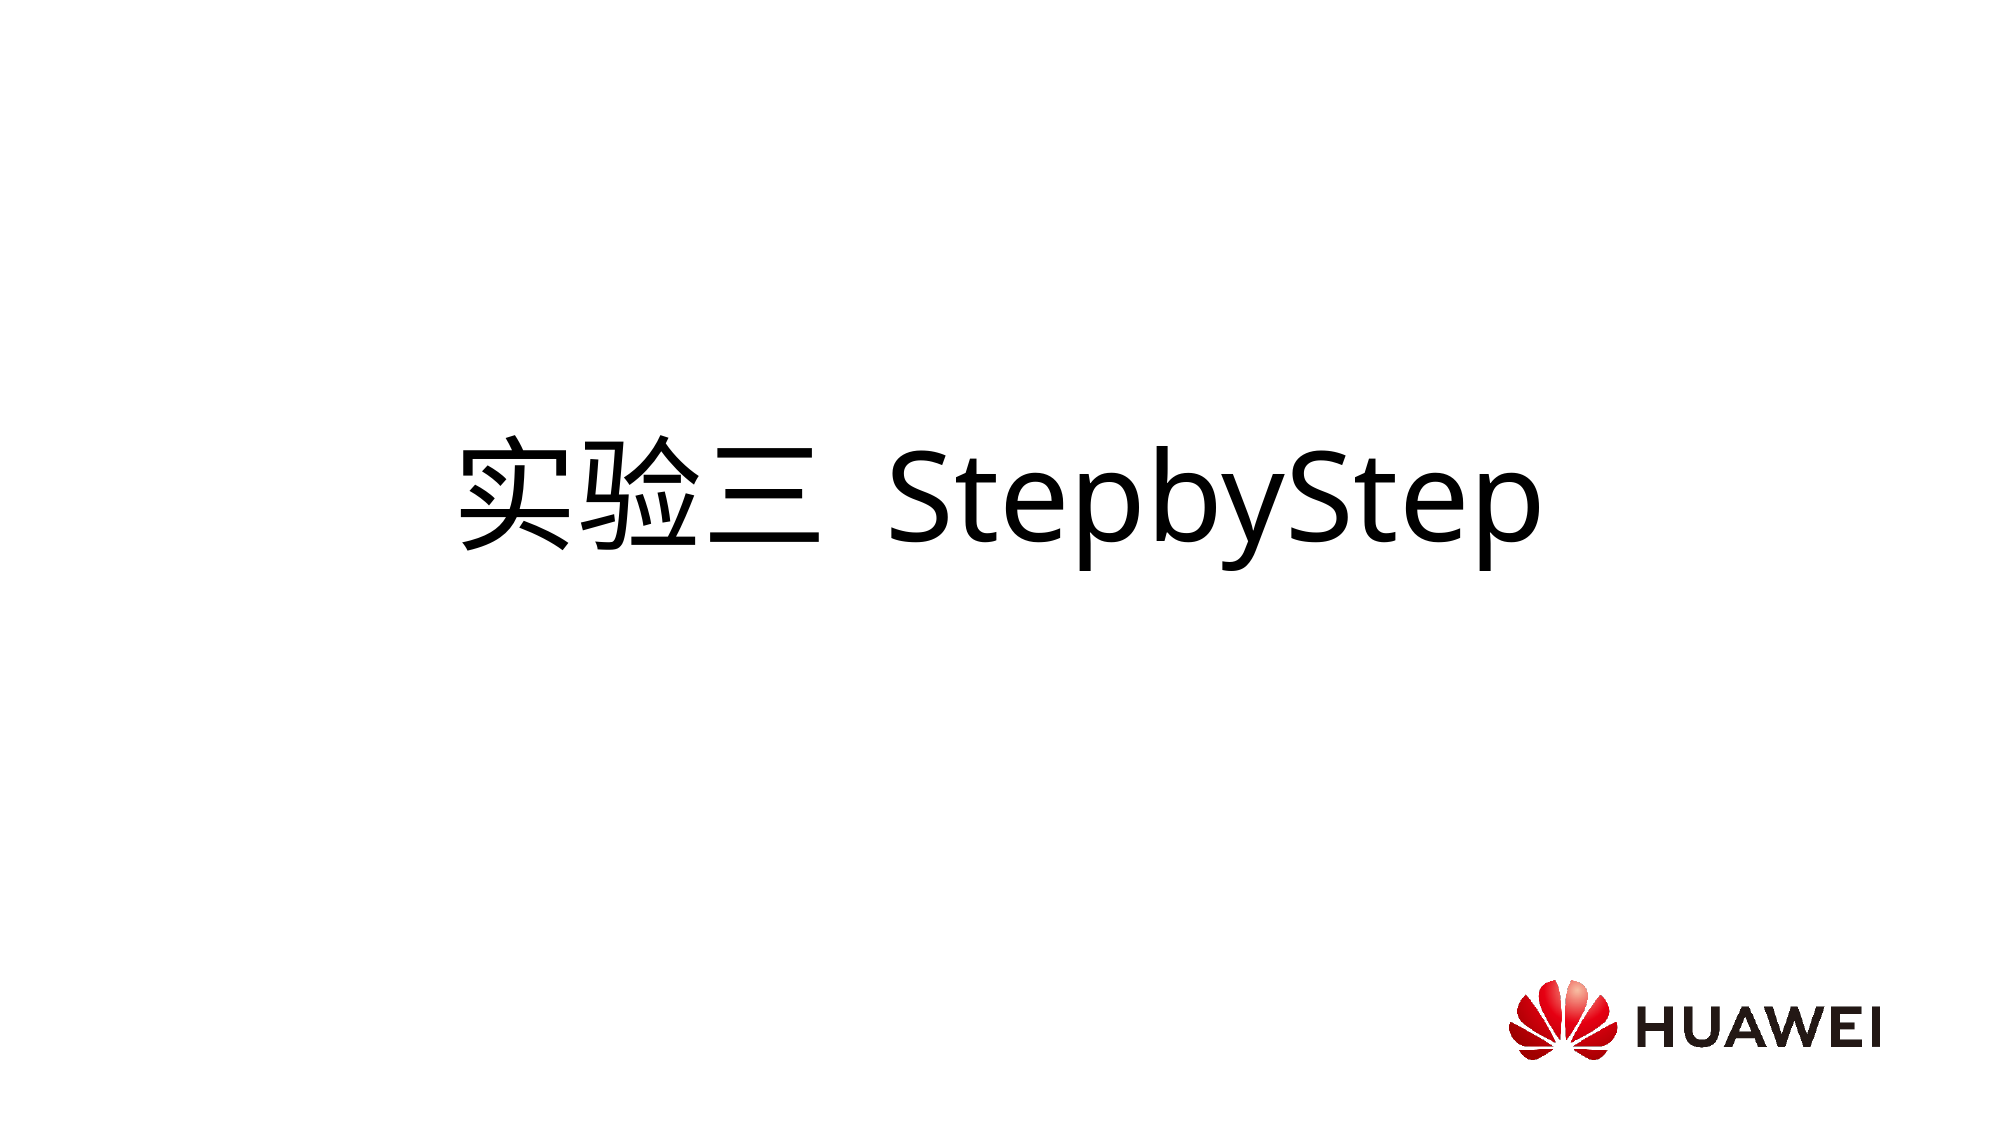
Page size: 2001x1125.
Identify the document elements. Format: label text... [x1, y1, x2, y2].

title 实验三 StepbyStep [249, 184, 1750, 576]
picture [1509, 980, 1880, 1060]
